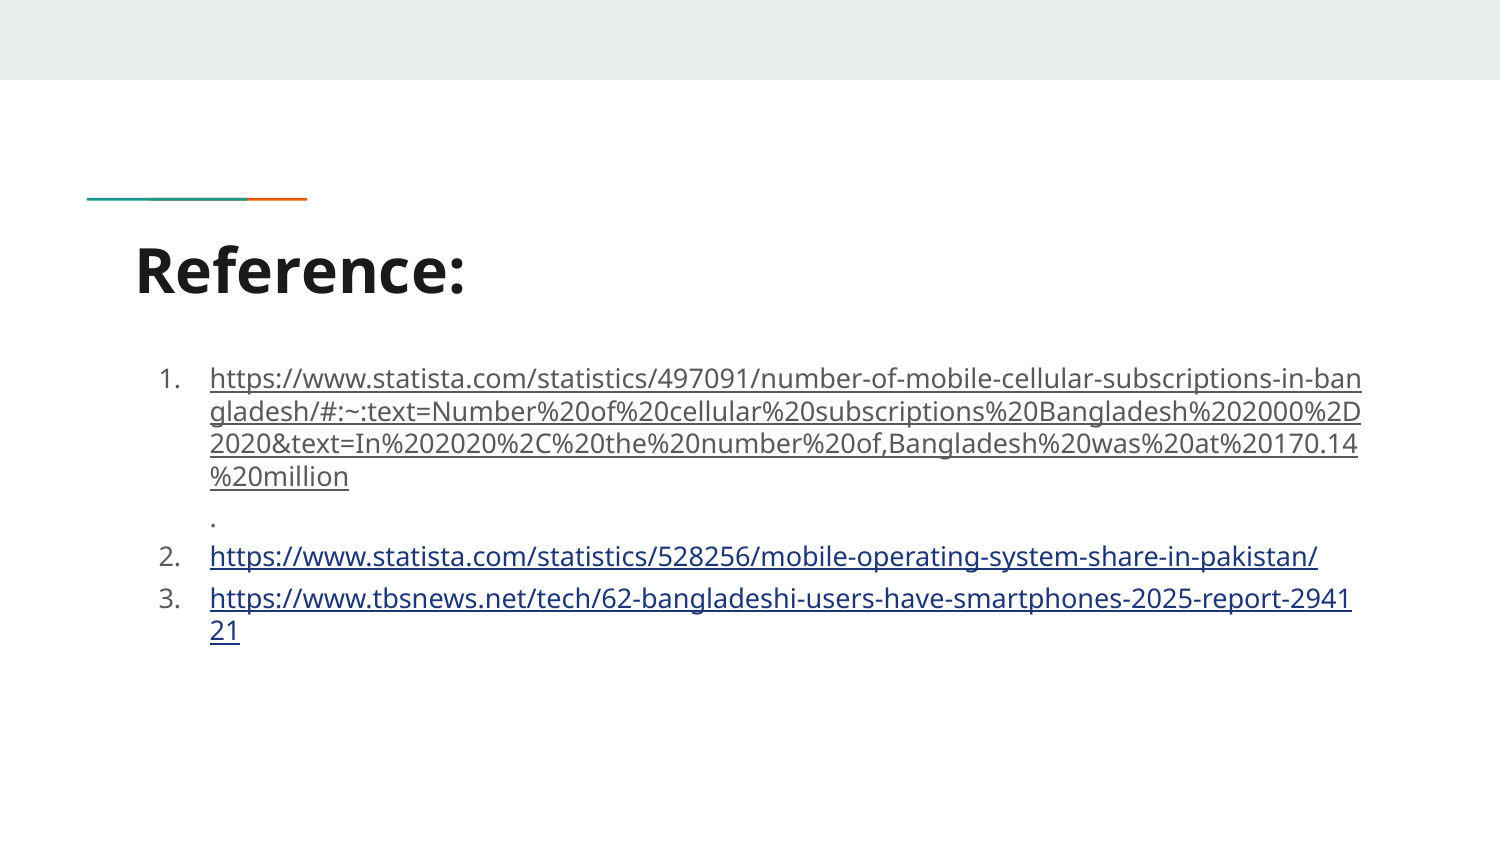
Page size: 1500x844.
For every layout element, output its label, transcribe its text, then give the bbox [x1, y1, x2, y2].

list https://www.statista.com/statistics/497091/number-of-mobile-cellular-subscriptions-in-bangladesh/#:~:text=Number%20of%20cellular%20subscriptions%20Bangladesh%202000%2D2020&text=In%202020%2C%20the%20number%20of,Bangladesh%20was%20at%20170.14%20million. https://www.statista.com/statistics/528256/mobile-operating-system-share-in-pakistan/ https://www.tbsnews.net/tech/62-bangladeshi-users-have-smartphones-2025-report-294121 [119, 341, 1381, 712]
title Reference: [119, 216, 1381, 305]
